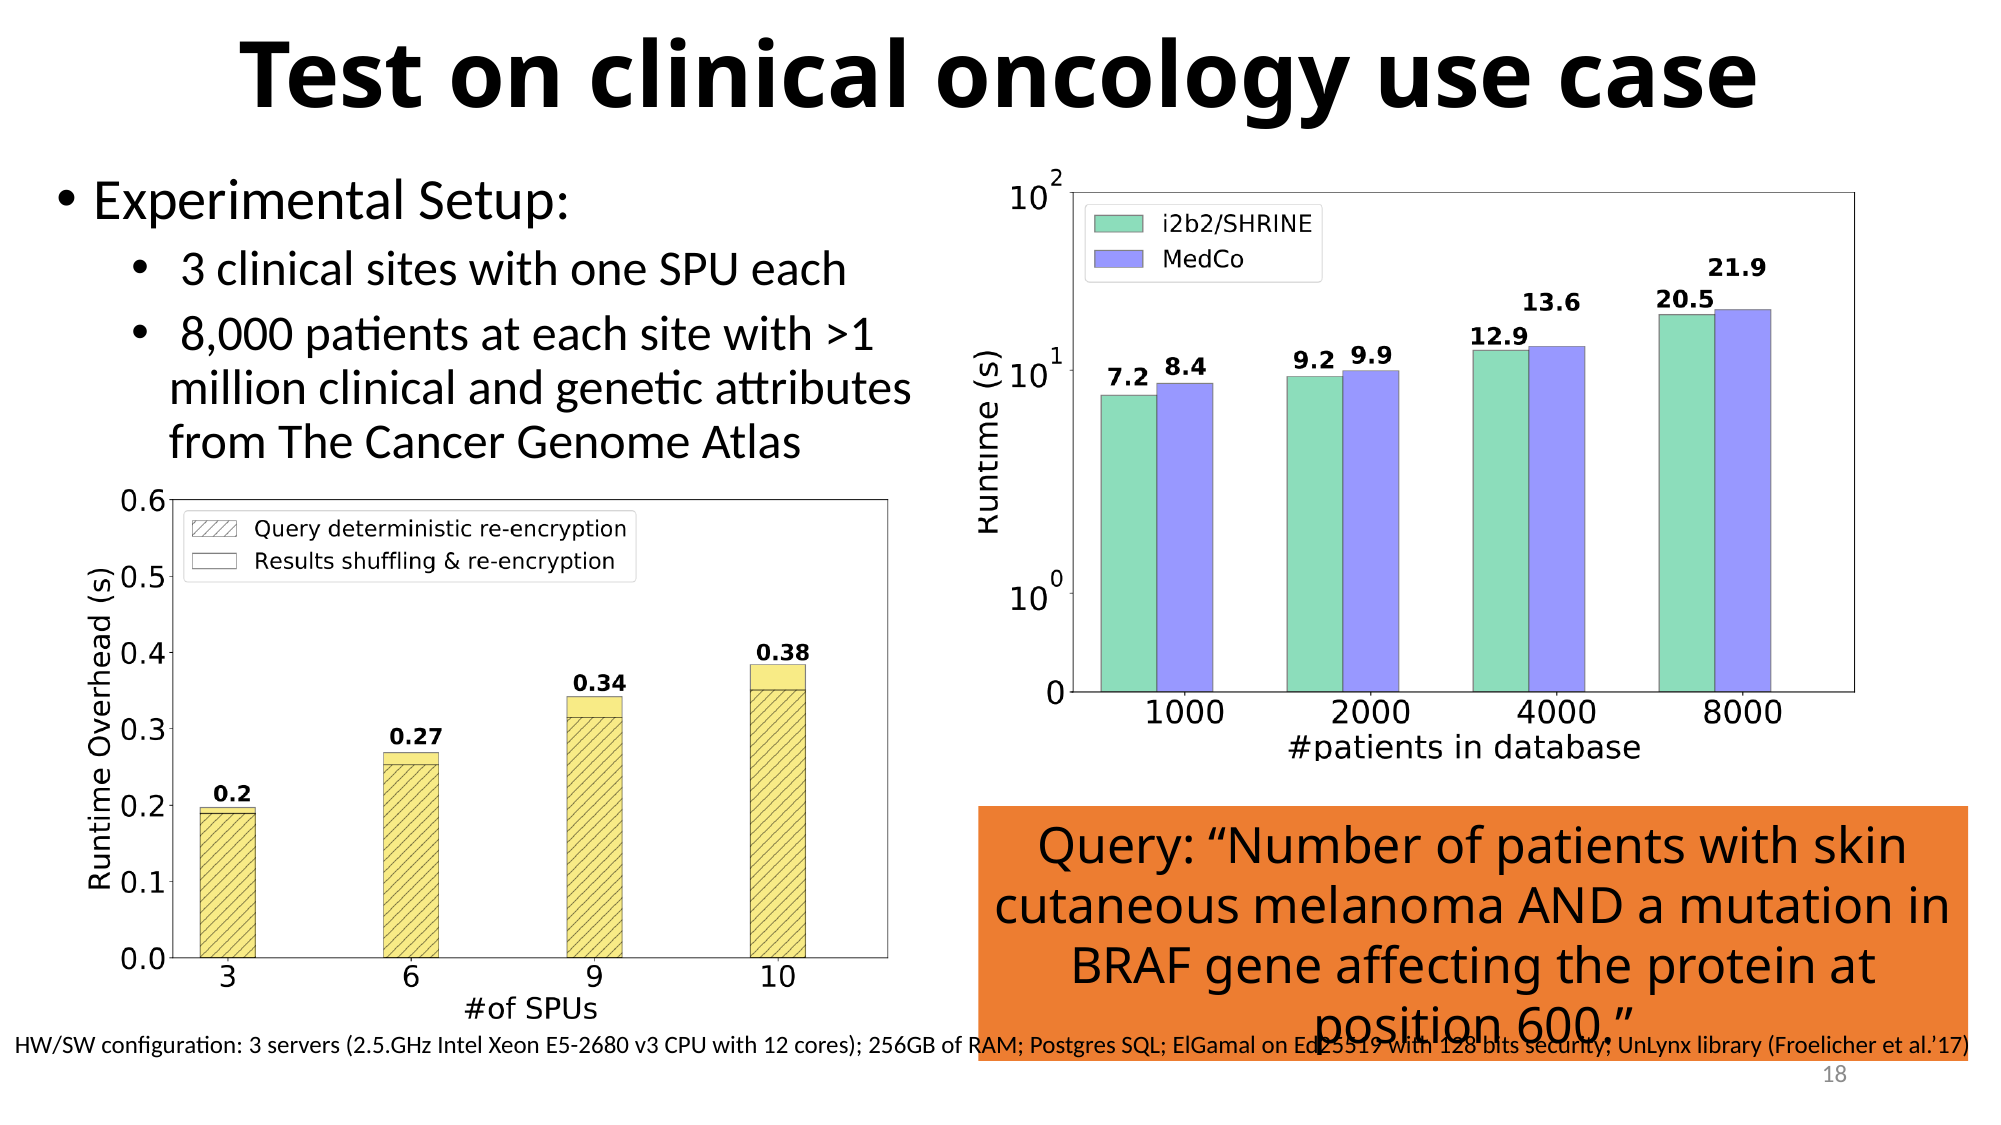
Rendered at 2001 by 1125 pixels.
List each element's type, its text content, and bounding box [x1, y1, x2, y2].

title Test on clinical oncology use case [137, 0, 1863, 187]
list Experimental Setup: 3 clinical sites with one SPU each 8,000 patients at each site with >1 million clinical and genetic attributes from The Cancer Genome Atlas [41, 161, 932, 477]
slide_number 18 [1412, 1066, 1863, 1103]
text_box HW/SW configuration: 3 servers (2.5.GHz Intel Xeon E5-2680 v3 CPU with 12 cores); 256GB of RAM; Postgres SQL; ElGamal on Ed25519 with 128 bits security; UnLynx library (Froelicher et al.’17) [0, 1021, 2000, 1066]
text_box Query: “Number of patients with skin cutaneous melanoma AND a mutation in BRAF gene affecting the protein at position 600.” [979, 806, 1969, 1021]
picture [57, 114, 1953, 1021]
